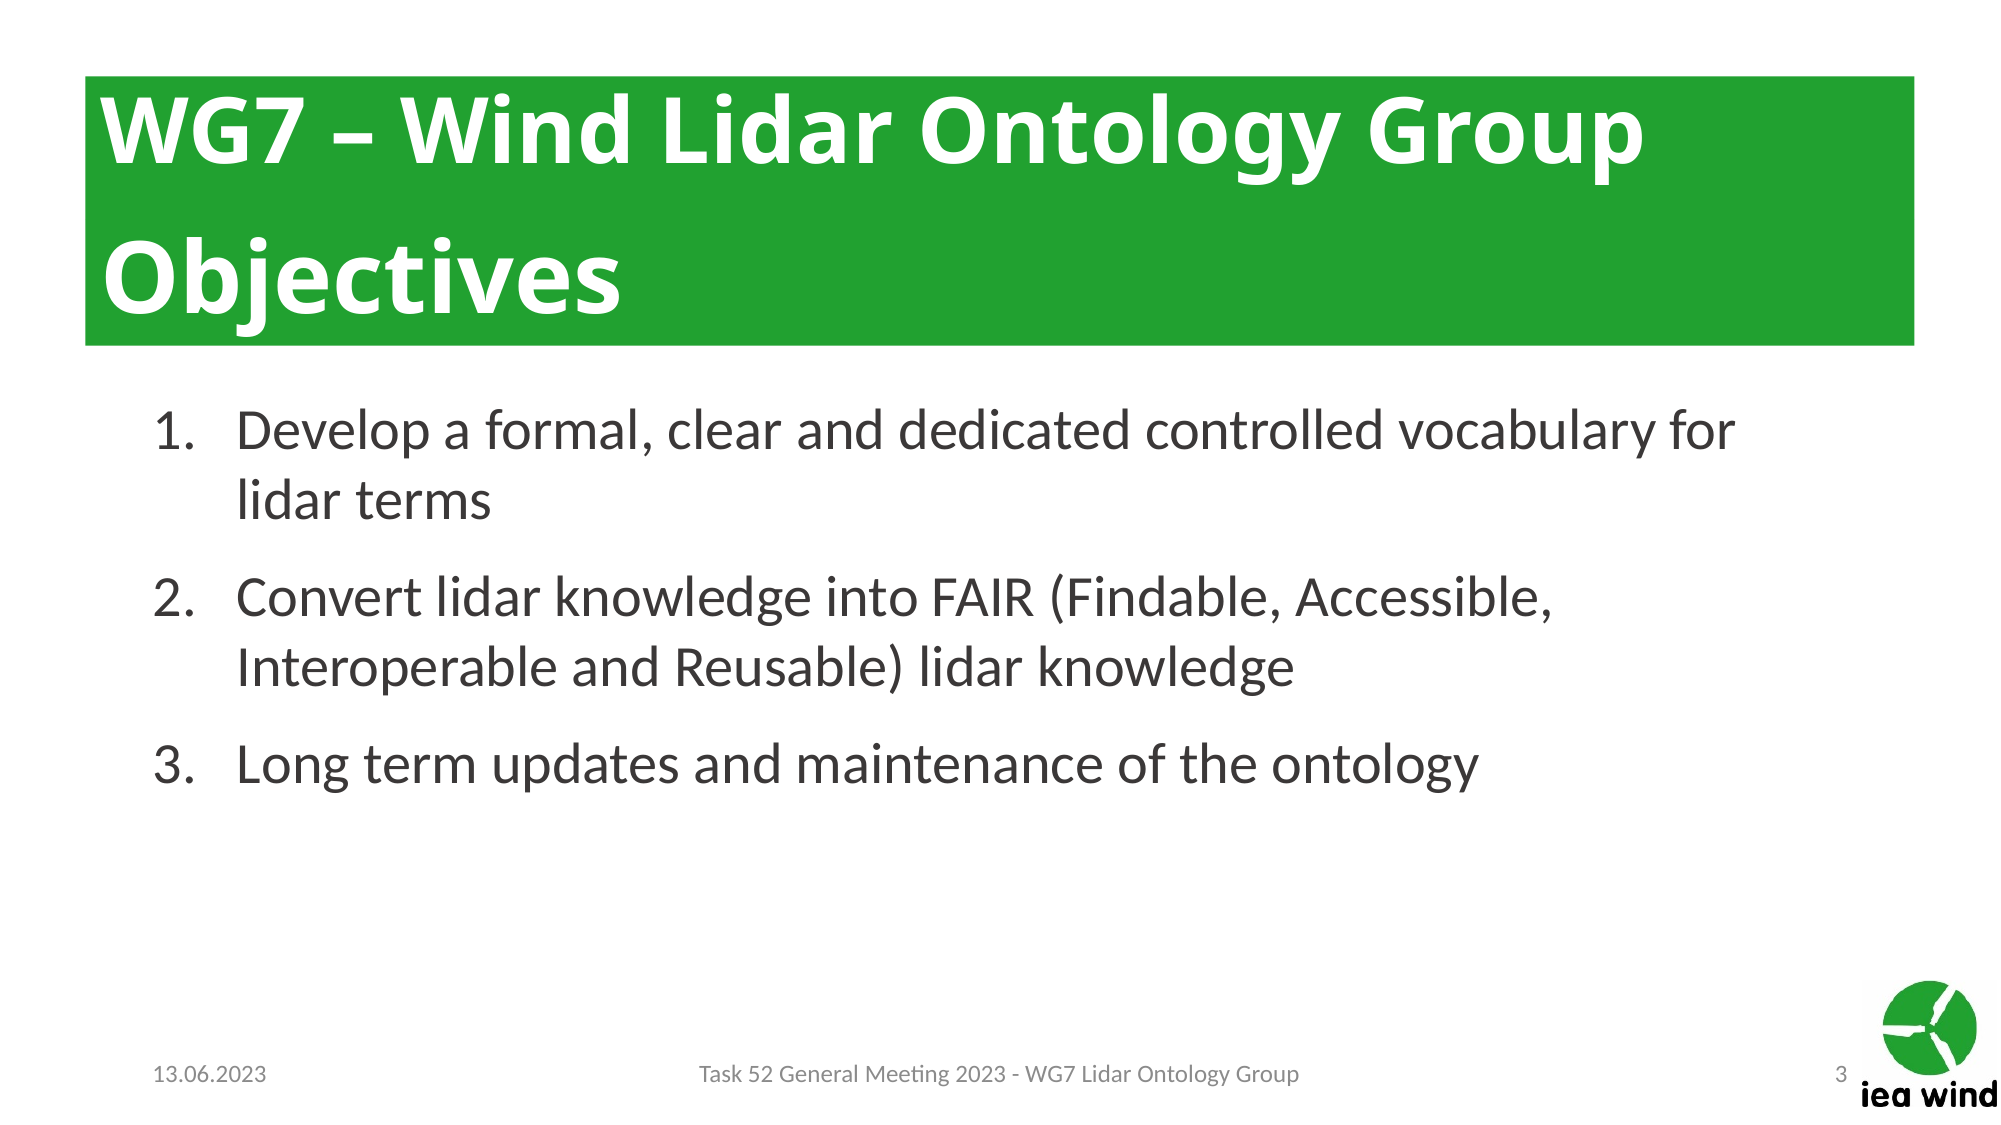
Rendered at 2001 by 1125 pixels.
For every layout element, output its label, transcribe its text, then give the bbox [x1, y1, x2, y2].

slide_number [137, 1042, 588, 1103]
slide_number 3 [1412, 1042, 1863, 1103]
text_box Objectives [85, 219, 1915, 346]
text_box WG7 – Wind Lidar Ontology Group [85, 76, 1915, 219]
list Develop a formal, clear and dedicated controlled vocabulary for lidar terms Convert lidar knowledge into FAIR (Findable, Accessible, Interoperable and Reusable) lidar knowledge Long term updates and maintenance of the ontology [137, 383, 1863, 1014]
picture [1862, 980, 1997, 1107]
footer Task 52 General Meeting 2023 - WG7 Lidar Ontology Group [662, 1042, 1338, 1103]
